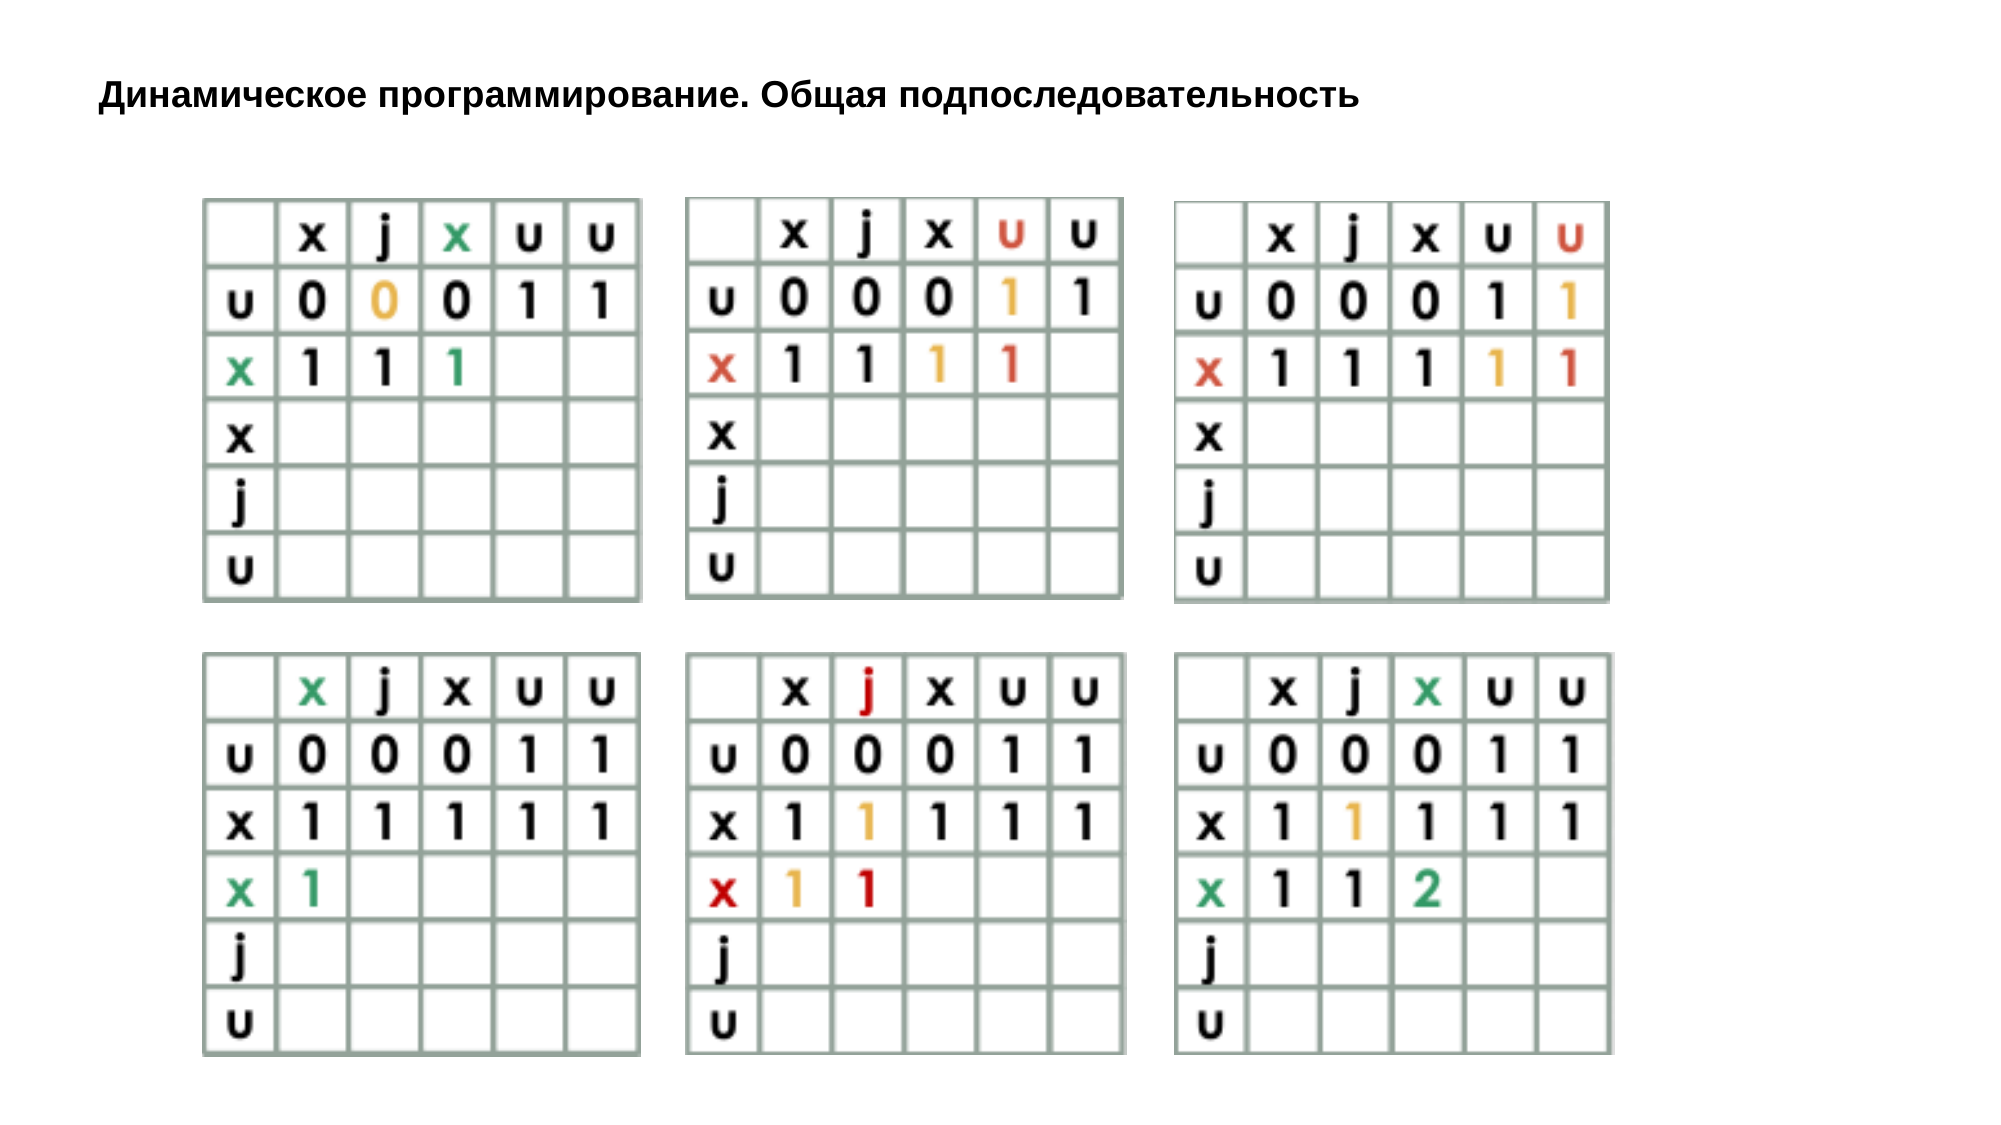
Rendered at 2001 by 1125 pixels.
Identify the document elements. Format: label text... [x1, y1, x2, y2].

text_box Динамическое программирование. Общая подпоследовательность [83, 68, 1900, 124]
picture [202, 652, 641, 1057]
picture [1174, 201, 1610, 604]
picture [685, 652, 1127, 1055]
picture [202, 198, 643, 603]
picture [685, 197, 1124, 600]
picture [1173, 652, 1615, 1055]
